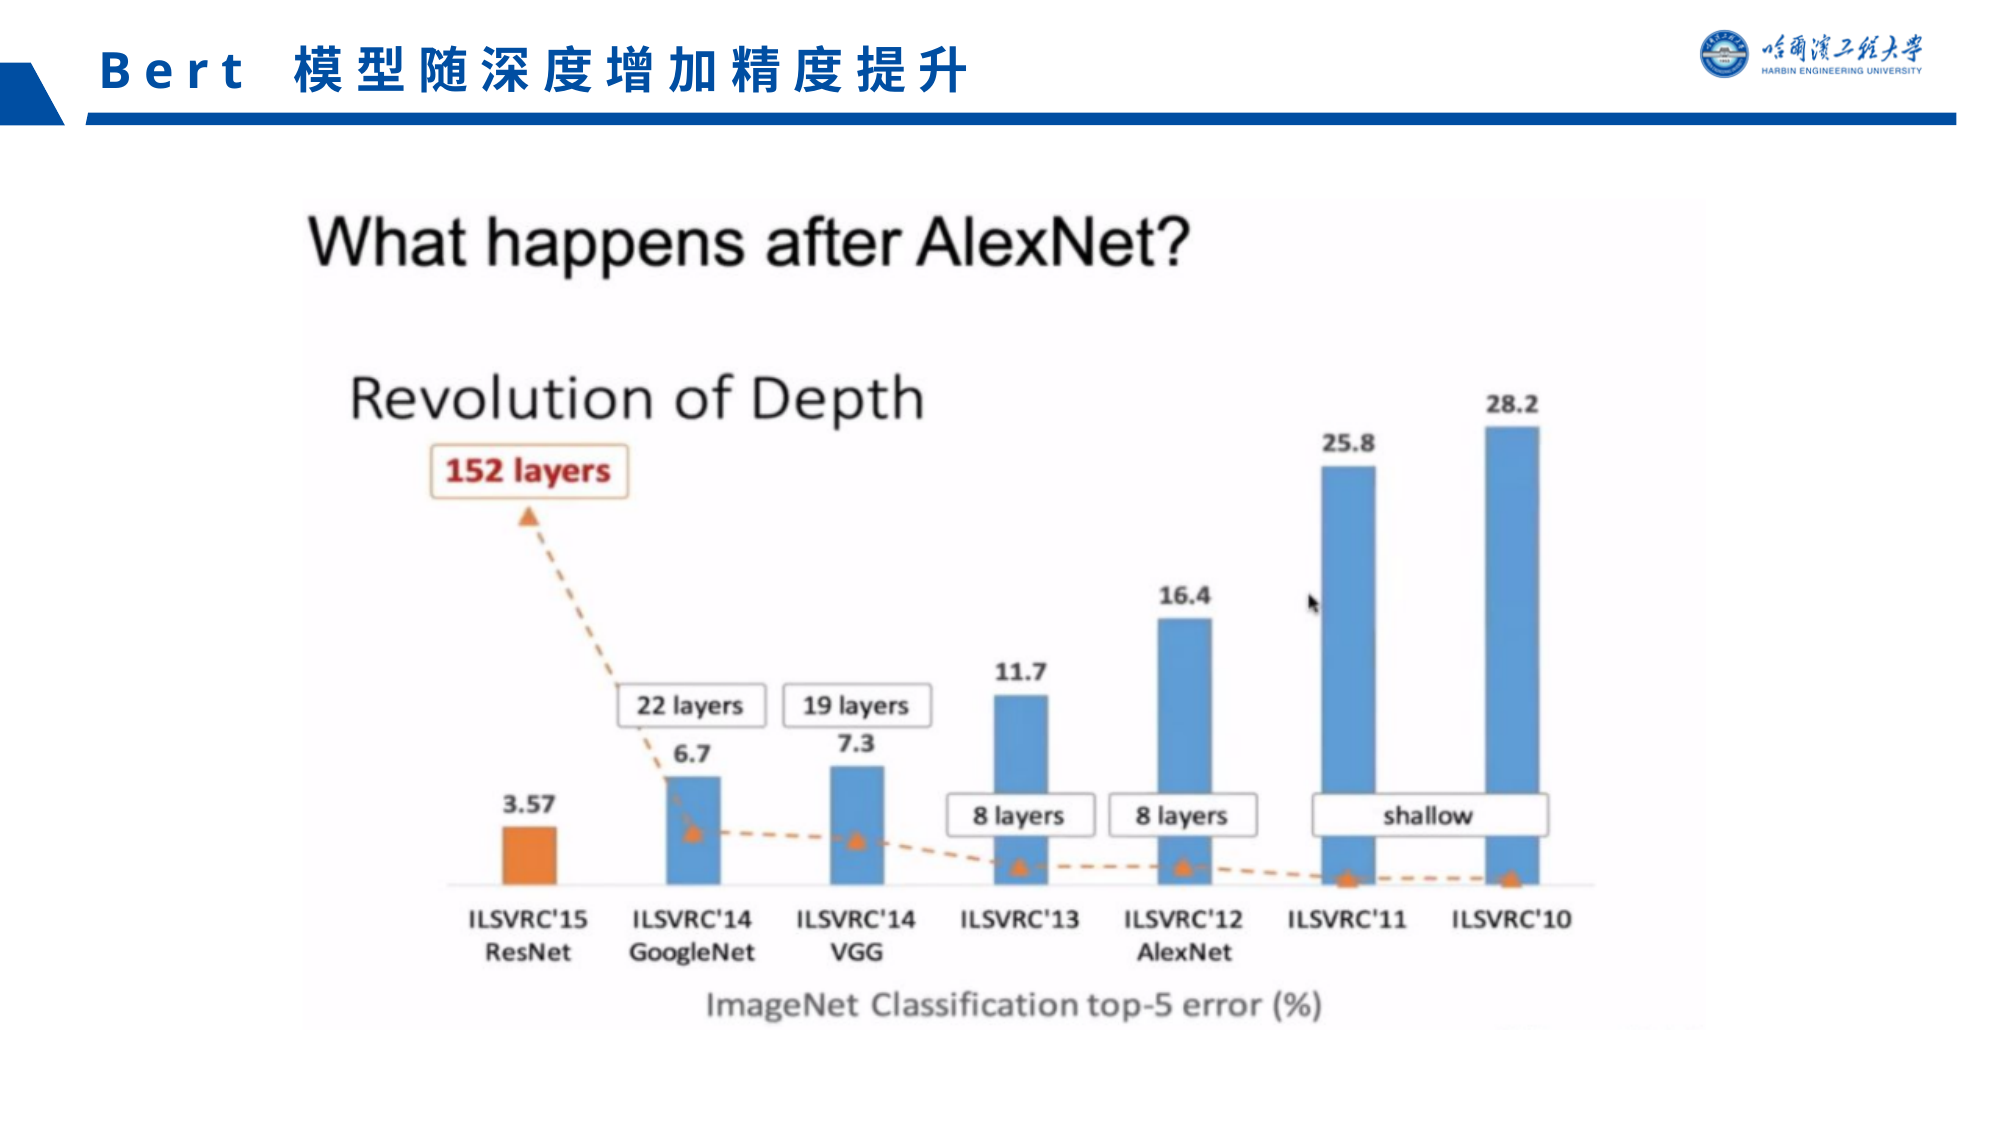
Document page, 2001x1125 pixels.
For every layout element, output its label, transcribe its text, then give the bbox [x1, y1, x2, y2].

text_box [0, 61, 67, 127]
text_box [84, 111, 1958, 127]
text_box Bert 模型随深度增加精度提升 [98, 37, 1057, 101]
picture [294, 193, 1706, 1030]
picture [1689, 22, 1933, 86]
